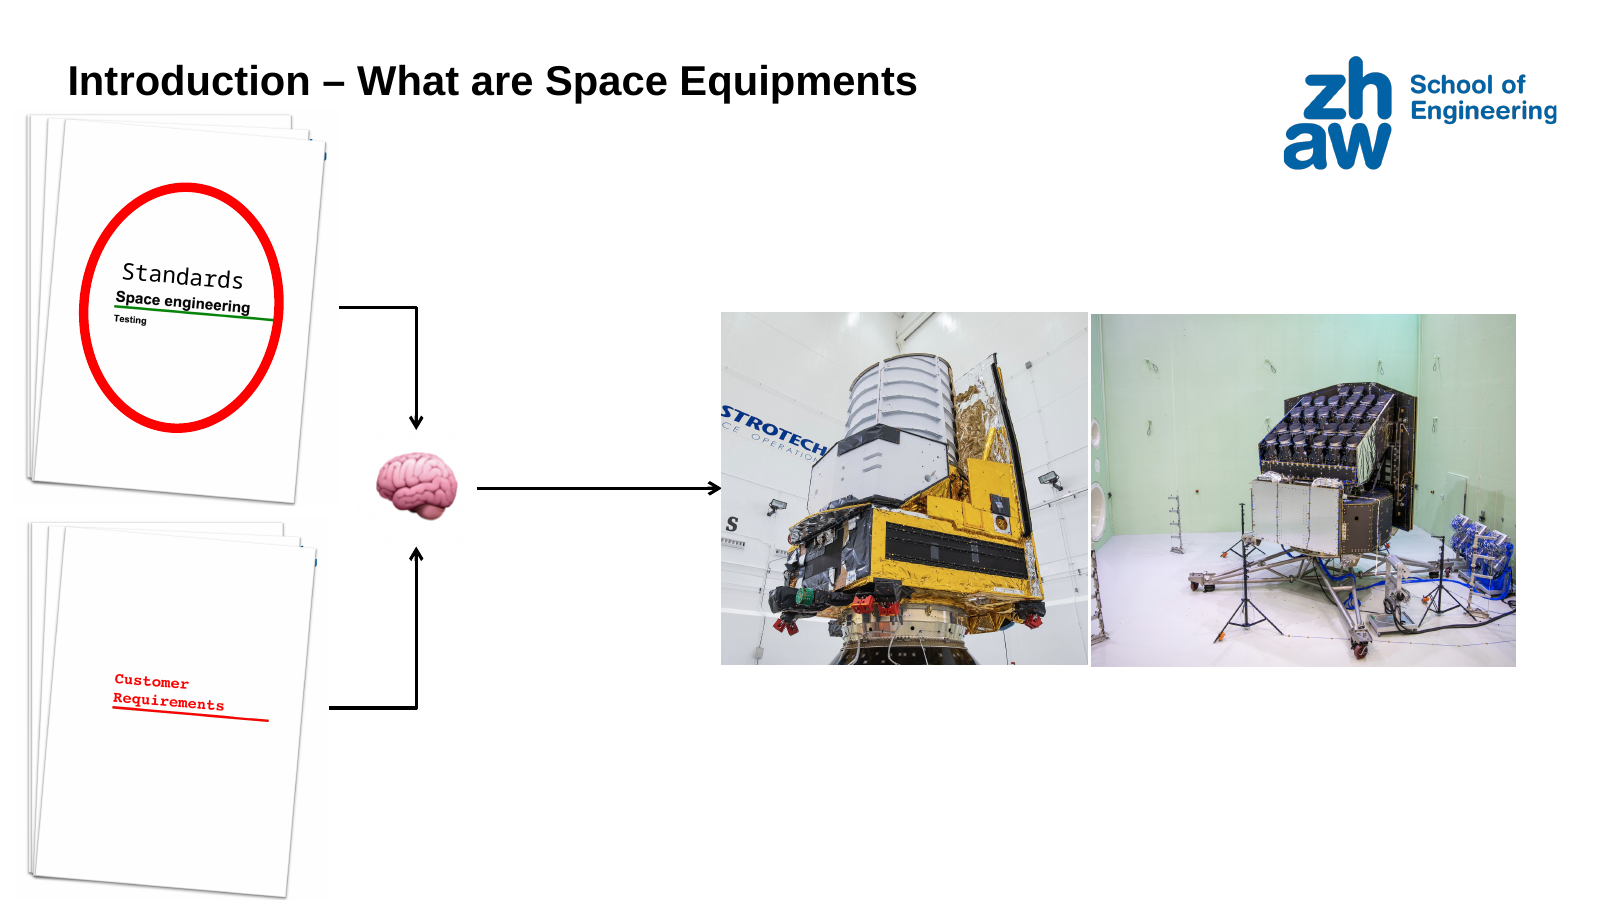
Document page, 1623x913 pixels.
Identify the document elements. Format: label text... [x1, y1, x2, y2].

picture [1283, 45, 1557, 170]
picture [355, 429, 477, 547]
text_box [13, 108, 339, 506]
picture [15, 516, 329, 900]
picture [721, 312, 1088, 665]
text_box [339, 307, 417, 430]
picture [1091, 314, 1516, 667]
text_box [328, 546, 417, 709]
title Introduction – What are Space Equipments [67, 53, 1281, 164]
